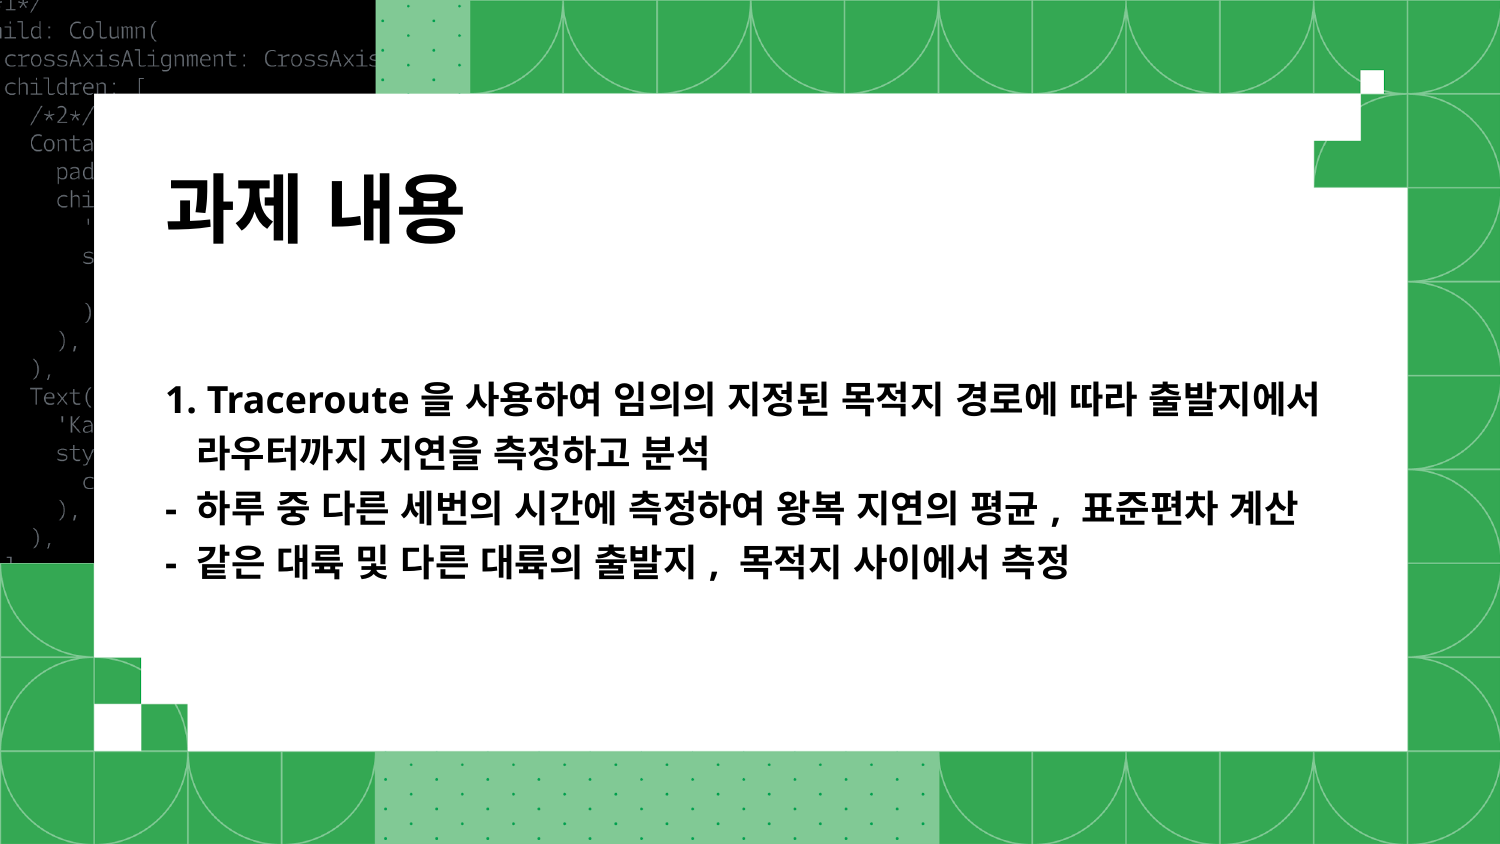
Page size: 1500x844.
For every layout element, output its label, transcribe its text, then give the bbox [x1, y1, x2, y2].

picture [0, 0, 1500, 844]
title 과제 내용 1. Traceroute을 사용하여 임의의 지정된 목적지 경로에 따라 출발지에서 라우터까지 지연을 측정하고 분석 - 하루 중 다른 세번의 시간에 측정하여 왕복 지연의 평균, 표준편차 계산 - 같은 대륙 및 다른 대륙의 출발지, 목적지 사이에서 측정 [150, 129, 1393, 608]
